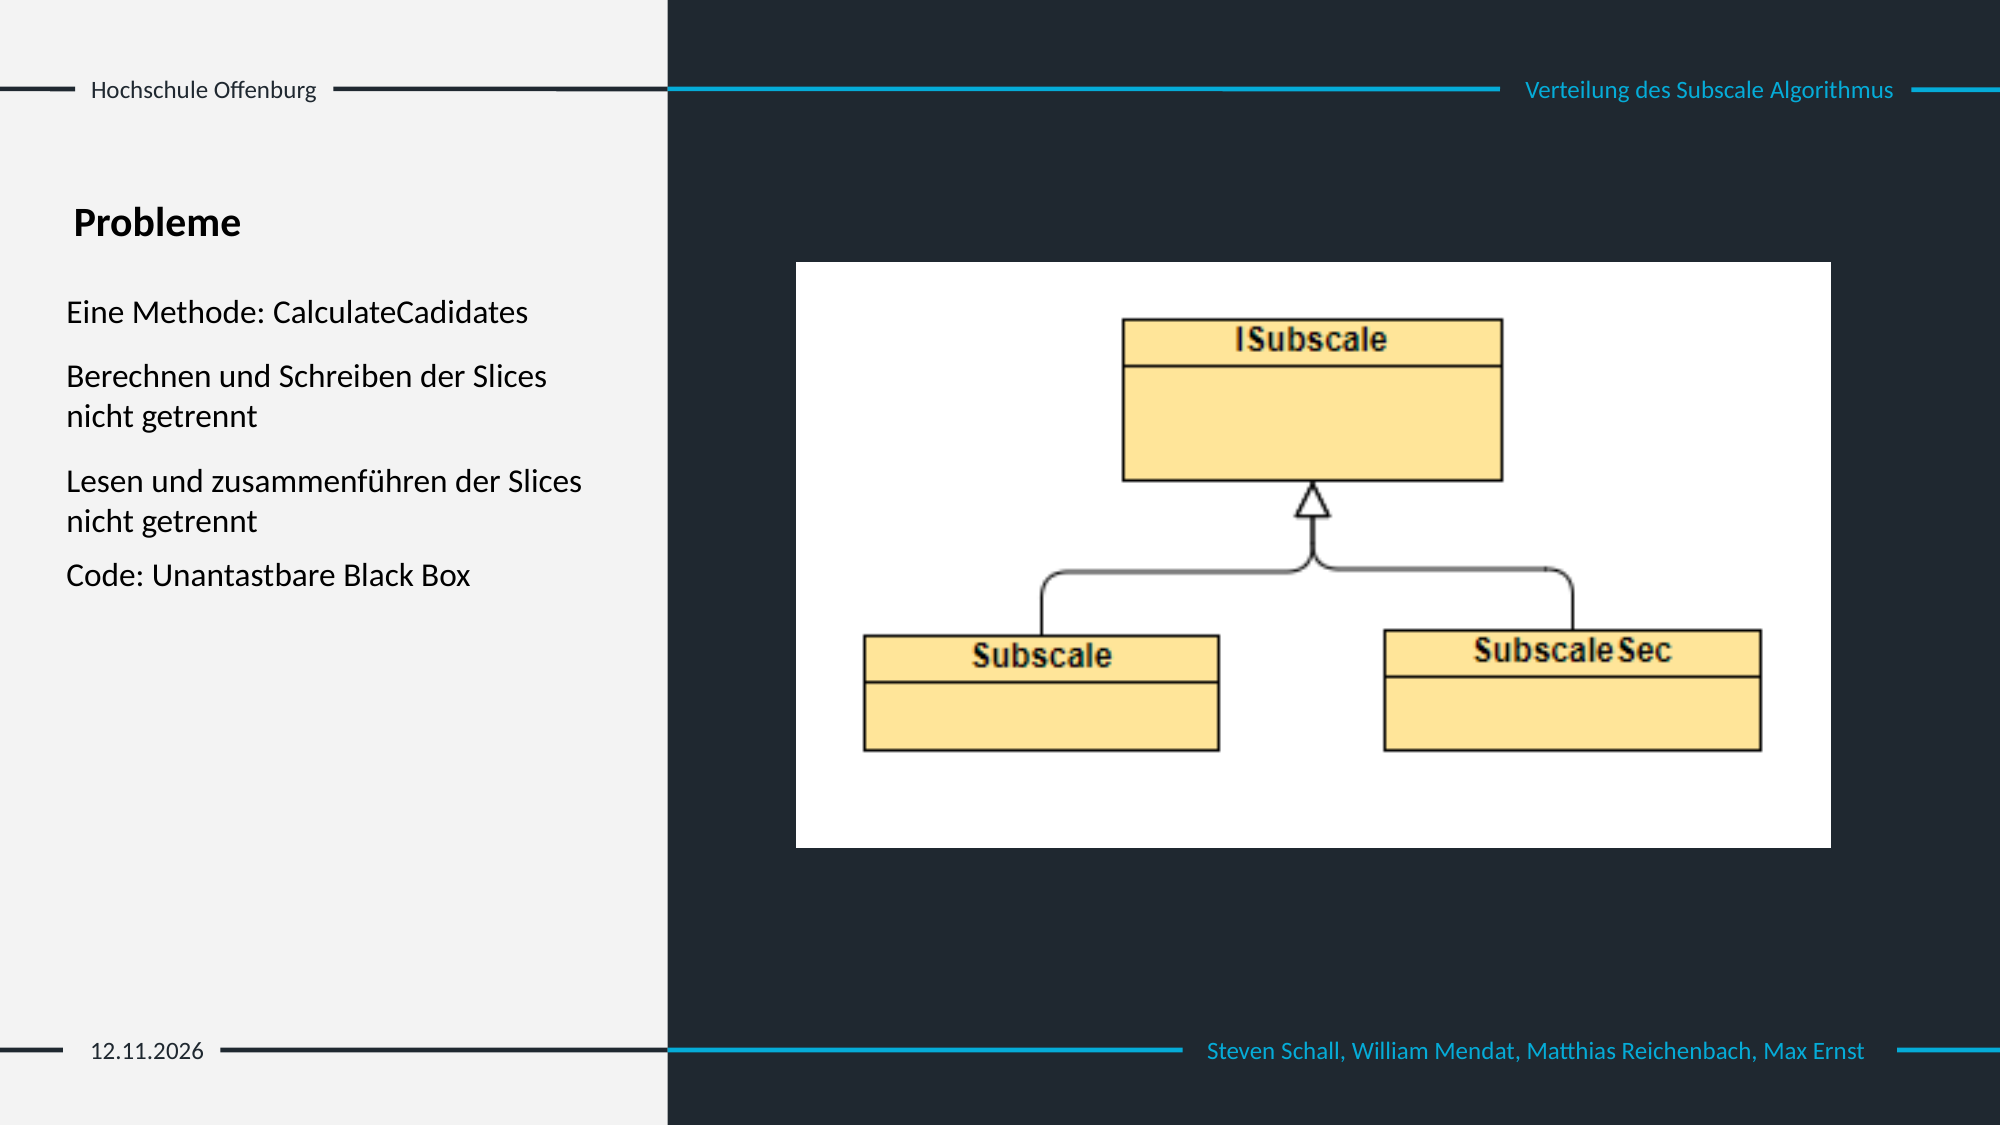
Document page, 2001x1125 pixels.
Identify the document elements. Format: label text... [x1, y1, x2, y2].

picture [796, 261, 1831, 848]
text_box 15.02.2023 [75, 1020, 526, 1080]
text_box Probleme [59, 187, 257, 253]
text_box [0, 0, 670, 88]
text_box [0, 90, 670, 1125]
text_box Steven Schall, William Mendat, Matthias Reichenbach, Max Ernst [1192, 1027, 1887, 1072]
text_box Lesen und zusammenführen der Slices nicht getrennt [51, 451, 612, 546]
text_box Hochschule Offenburg [76, 66, 333, 111]
text_box Code: Unantastbare Black Box [51, 546, 612, 601]
text_box Verteilung des Subscale Algorithmus [1510, 66, 1910, 111]
text_box Eine Methode: CalculateCadidates [51, 283, 612, 338]
text_box Berechnen und Schreiben der Slices nicht getrennt [51, 347, 612, 442]
